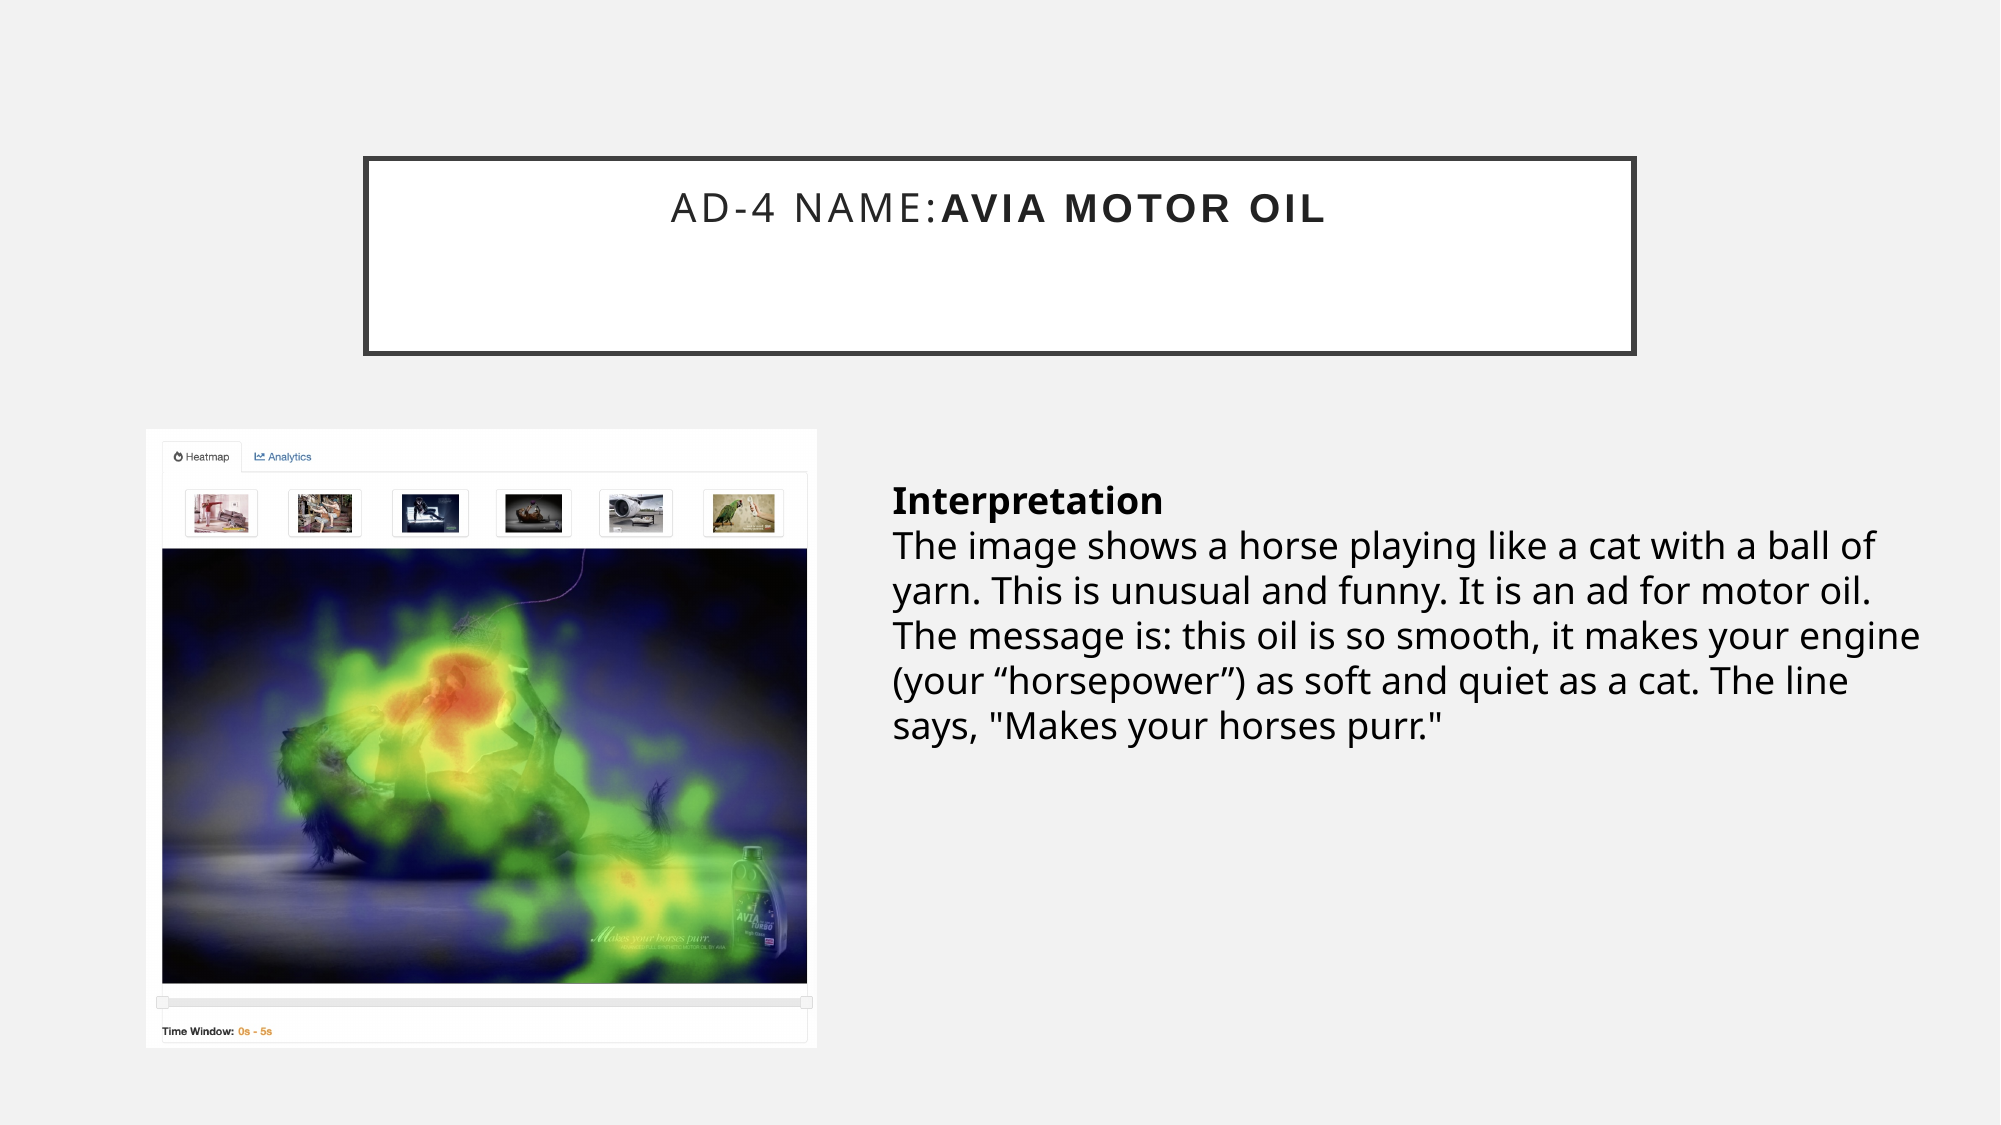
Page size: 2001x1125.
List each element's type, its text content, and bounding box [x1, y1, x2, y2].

text_box Interpretation The image shows a horse playing like a cat with a ball of yarn. This is unusual and funny. It is an ad for motor oil. The message is: this oil is so smooth, it makes your engine (your “horsepower”) as soft and quiet as a cat. The line says, "Makes your horses purr." [877, 469, 1948, 755]
title AD-4 name:AVIA Motor Oil [363, 156, 1637, 356]
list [146, 429, 817, 1048]
